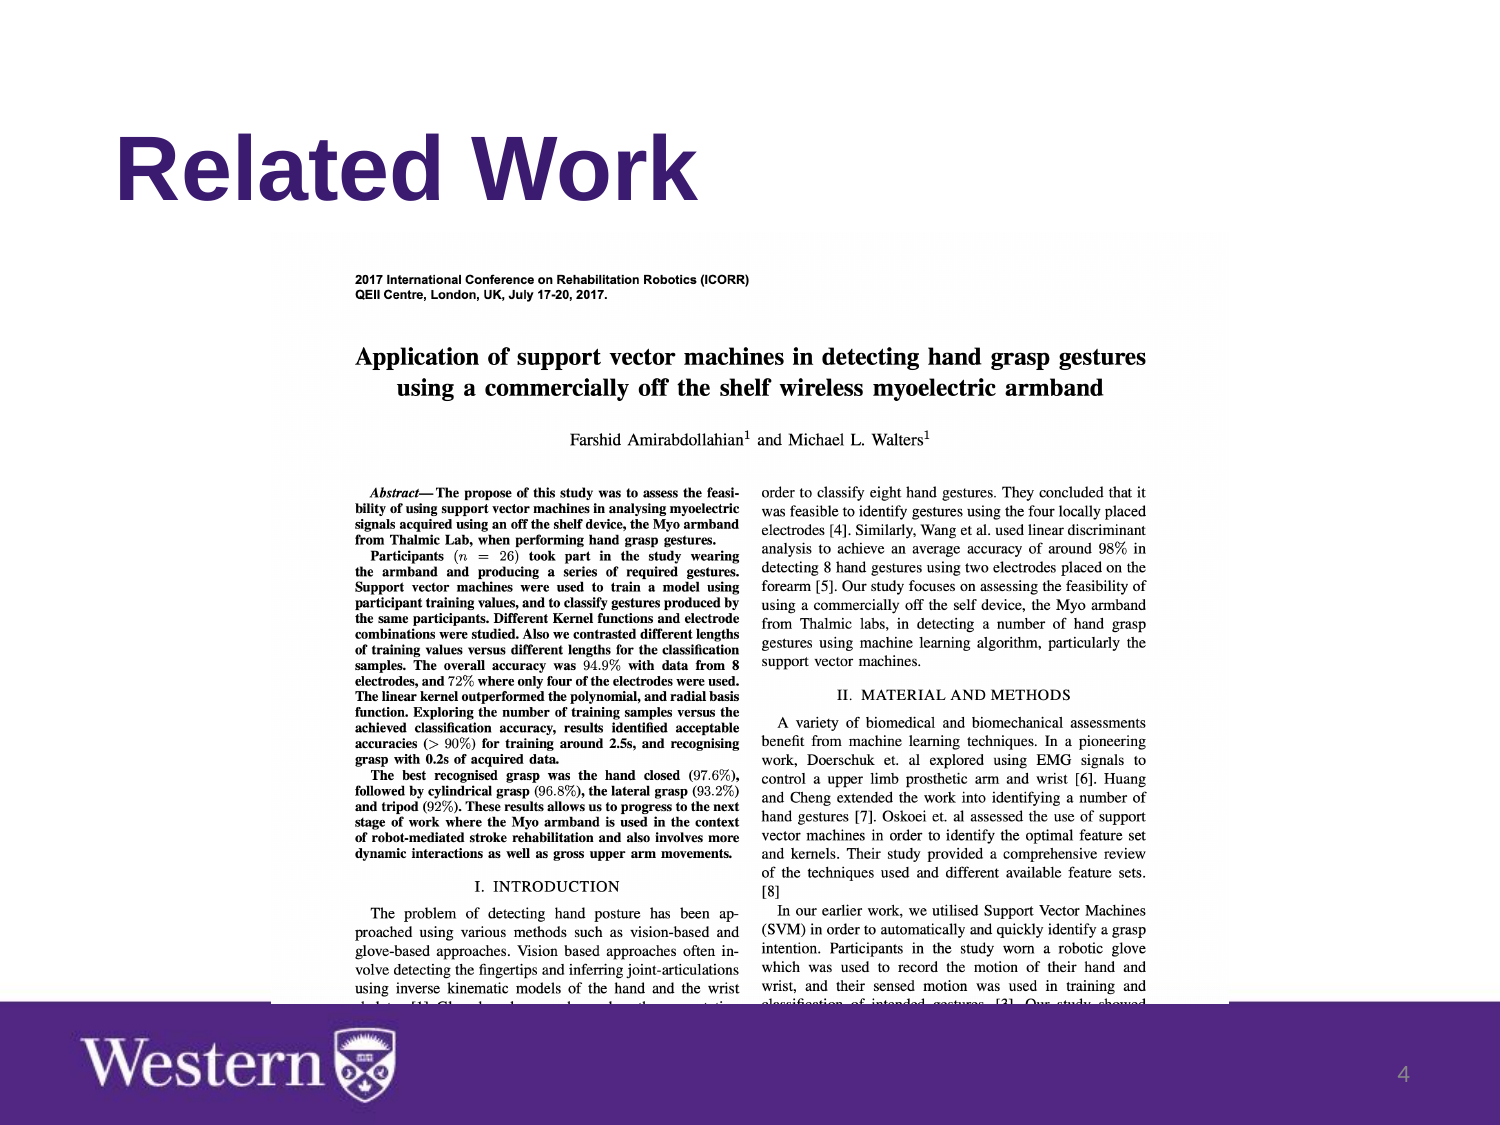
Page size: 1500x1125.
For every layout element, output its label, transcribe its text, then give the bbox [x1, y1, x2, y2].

title Related Work [99, 70, 1450, 258]
picture [0, 0, 1500, 1125]
slide_number ‹#› [1074, 1042, 1425, 1103]
